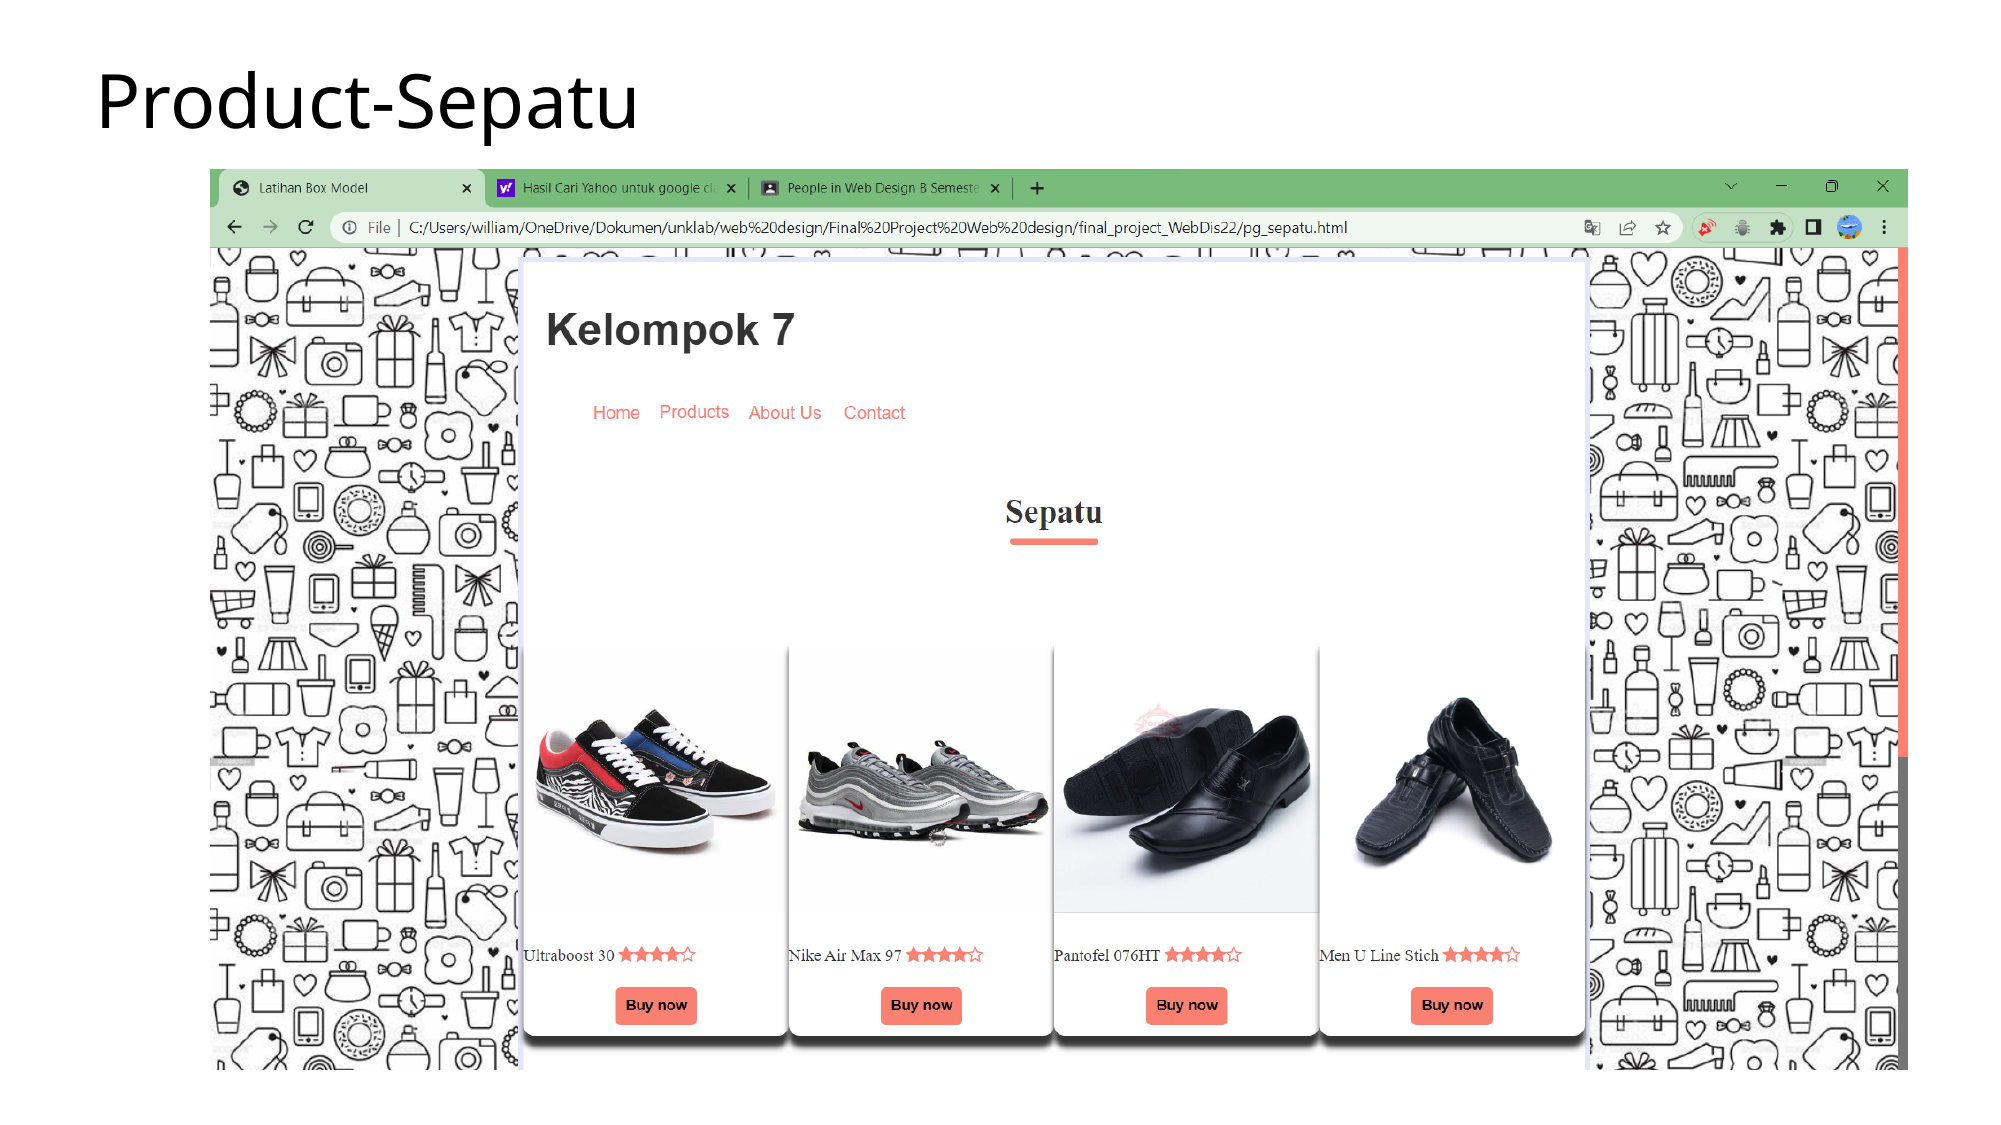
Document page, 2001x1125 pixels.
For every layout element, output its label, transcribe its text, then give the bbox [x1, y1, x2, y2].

text_box Product-Sepatu [80, 46, 902, 152]
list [210, 169, 1908, 1070]
